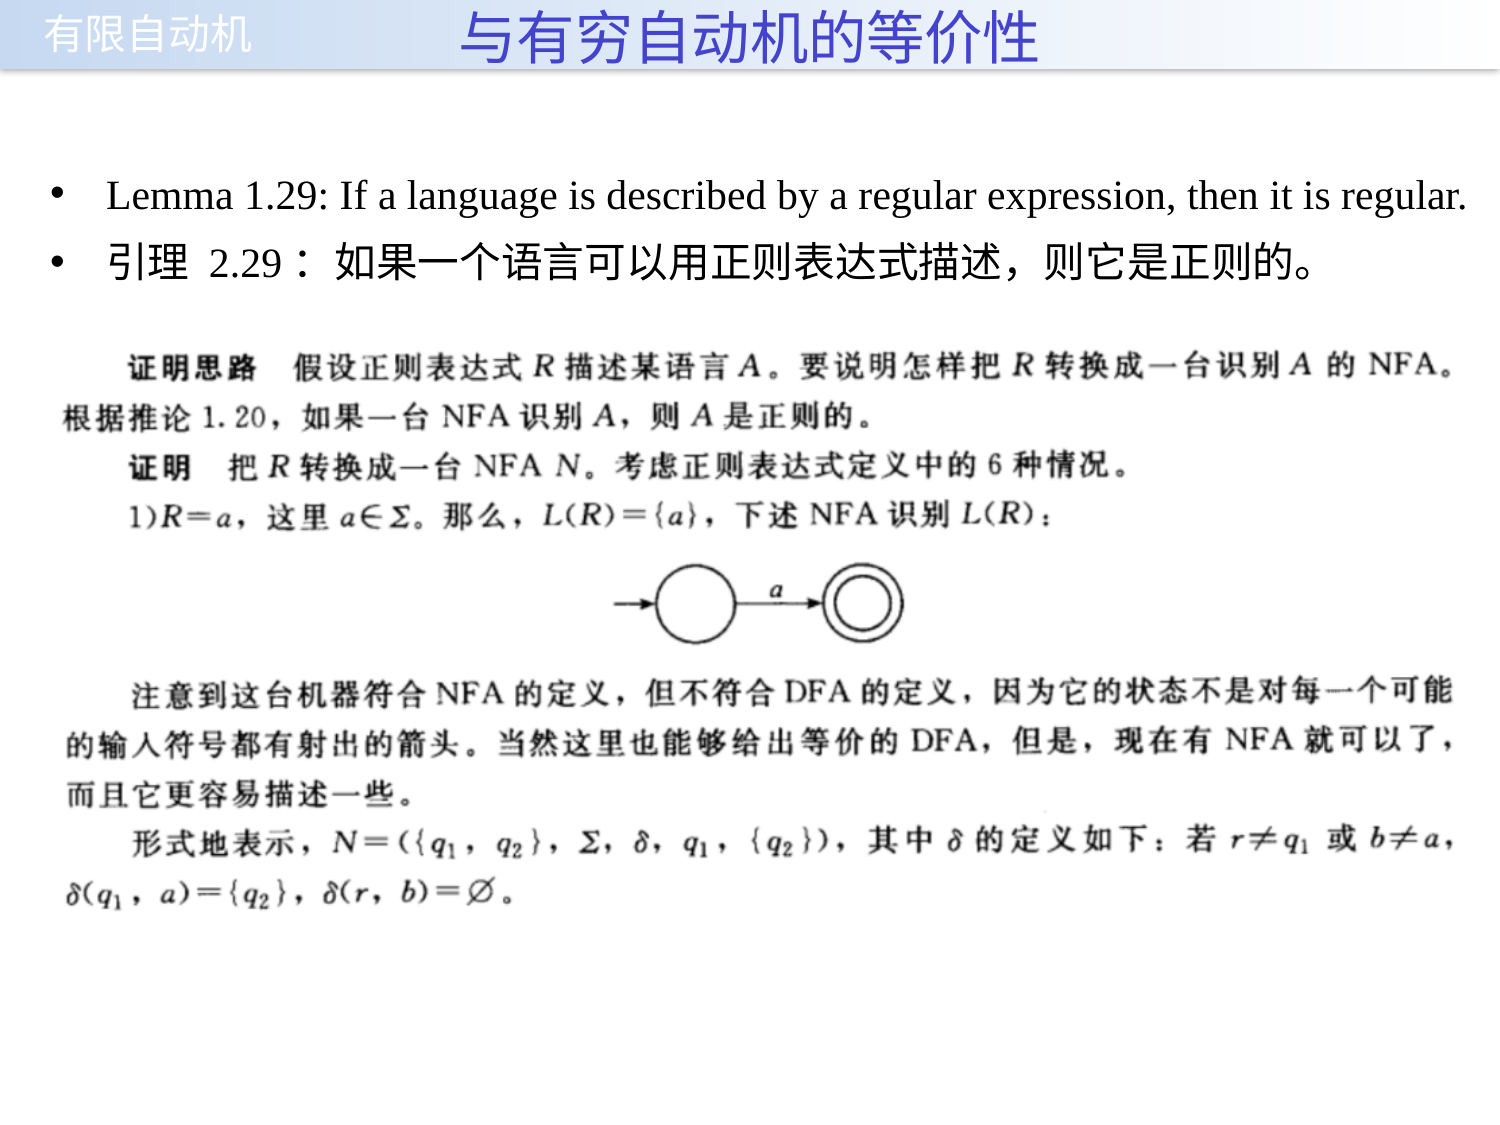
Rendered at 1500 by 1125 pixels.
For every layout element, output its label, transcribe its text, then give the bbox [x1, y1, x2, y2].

picture [34, 342, 1485, 920]
title 与有穷自动机的等价性 [15, 0, 1485, 96]
list Lemma 1.29: If a language is described by a regular expression, then it is regular. 引理 2.29：如果一个语言可以用正则表达式描述，则它是正则的。 [34, 149, 1485, 337]
